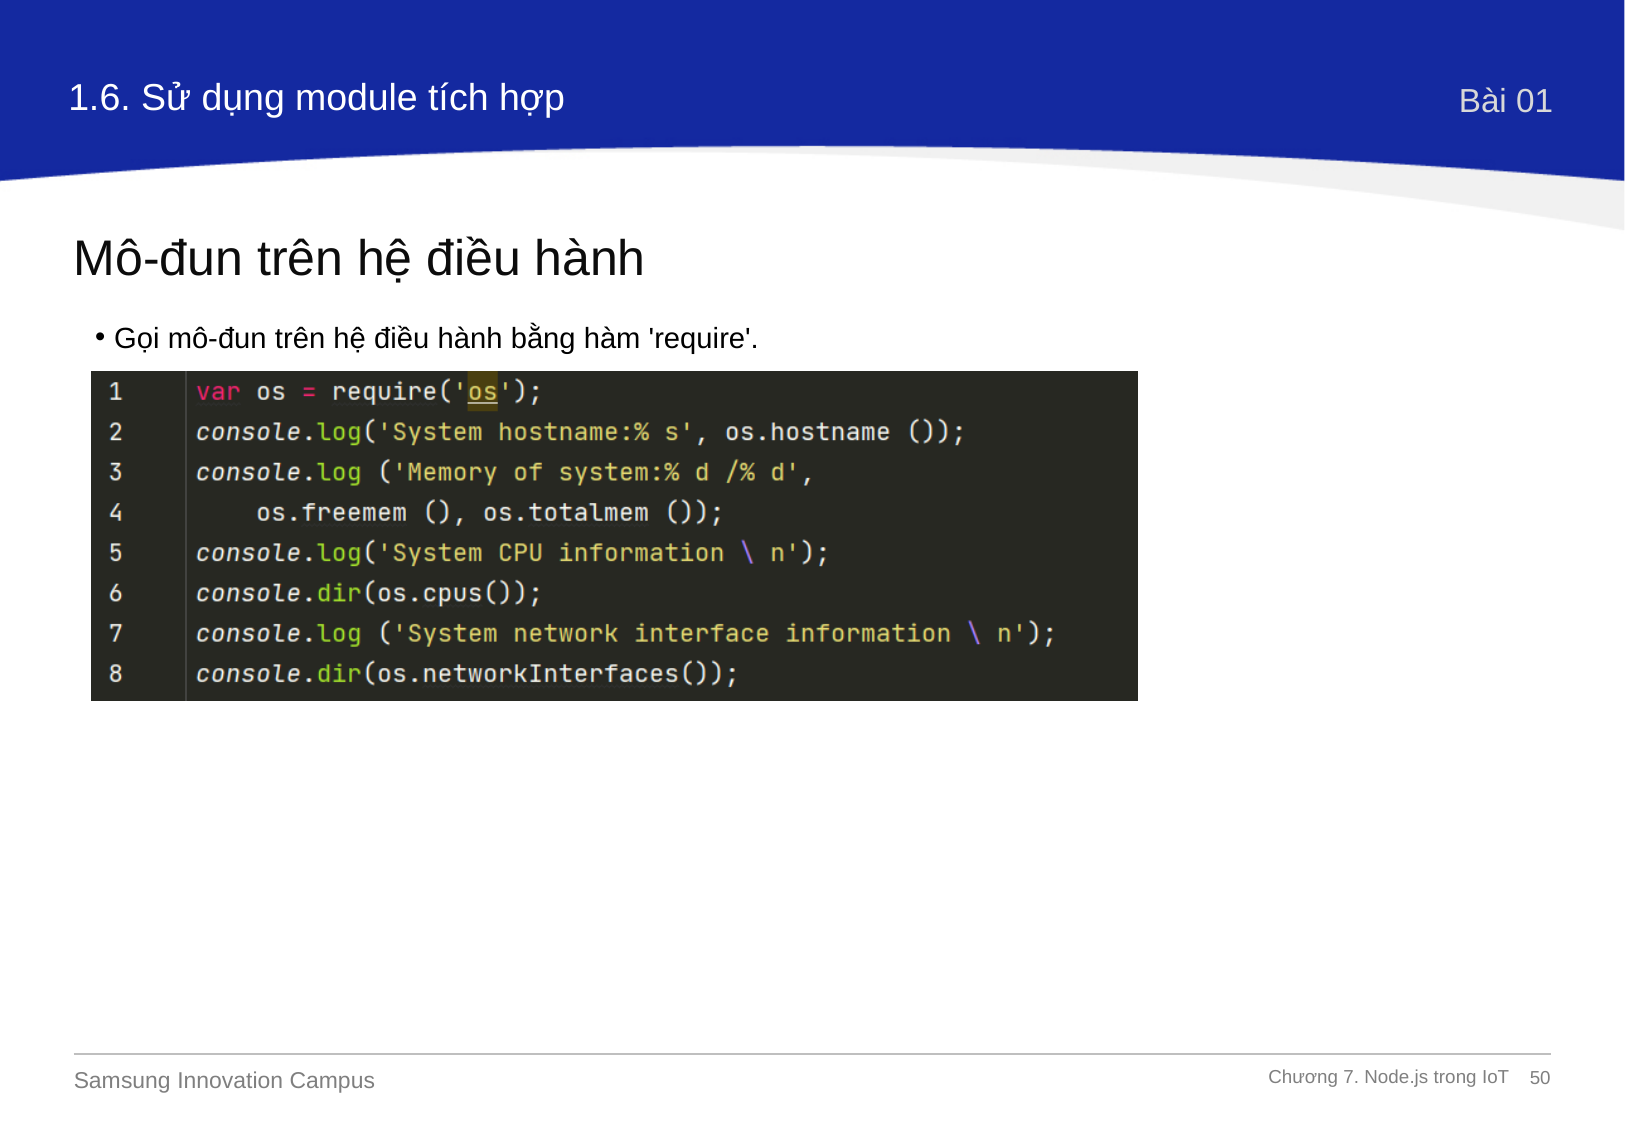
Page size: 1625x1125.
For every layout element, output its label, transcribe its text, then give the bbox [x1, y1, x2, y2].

text_box Gọi mô-đun trên hệ điều hành bằng hàm 'require'. [95, 318, 1509, 354]
text_box Mô-đun trên hệ điều hành [73, 225, 1551, 286]
text_box Bài 01 [1422, 78, 1554, 119]
picture [0, 0, 1625, 1125]
text_box 1.6. Sử dụng module tích hợp [68, 72, 1024, 118]
